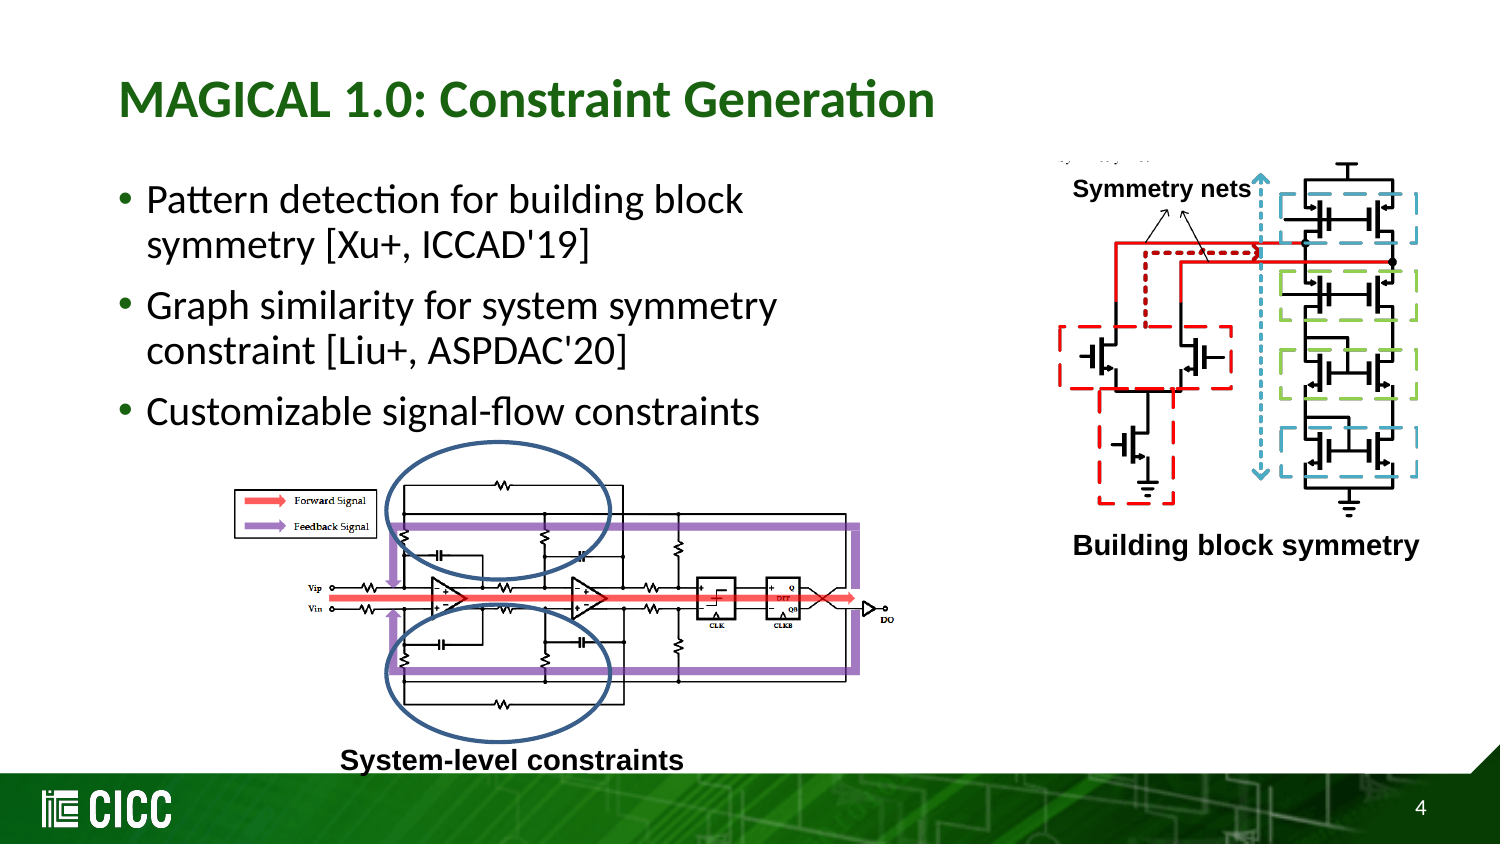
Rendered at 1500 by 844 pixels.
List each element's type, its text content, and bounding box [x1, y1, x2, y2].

title MAGICAL 1.0: Constraint Generation [103, 68, 1397, 137]
list Pattern detection for building block symmetry [Xu+, ICCAD'19] Graph similarity for system symmetry constraint [Liu+, ASPDAC'20] Customizable signal-flow constraints [103, 170, 924, 504]
slide_number 4 [1400, 784, 1480, 830]
picture [0, 746, 1500, 844]
text_box System-level constraints [325, 752, 702, 785]
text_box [1057, 161, 1441, 570]
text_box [188, 441, 930, 743]
